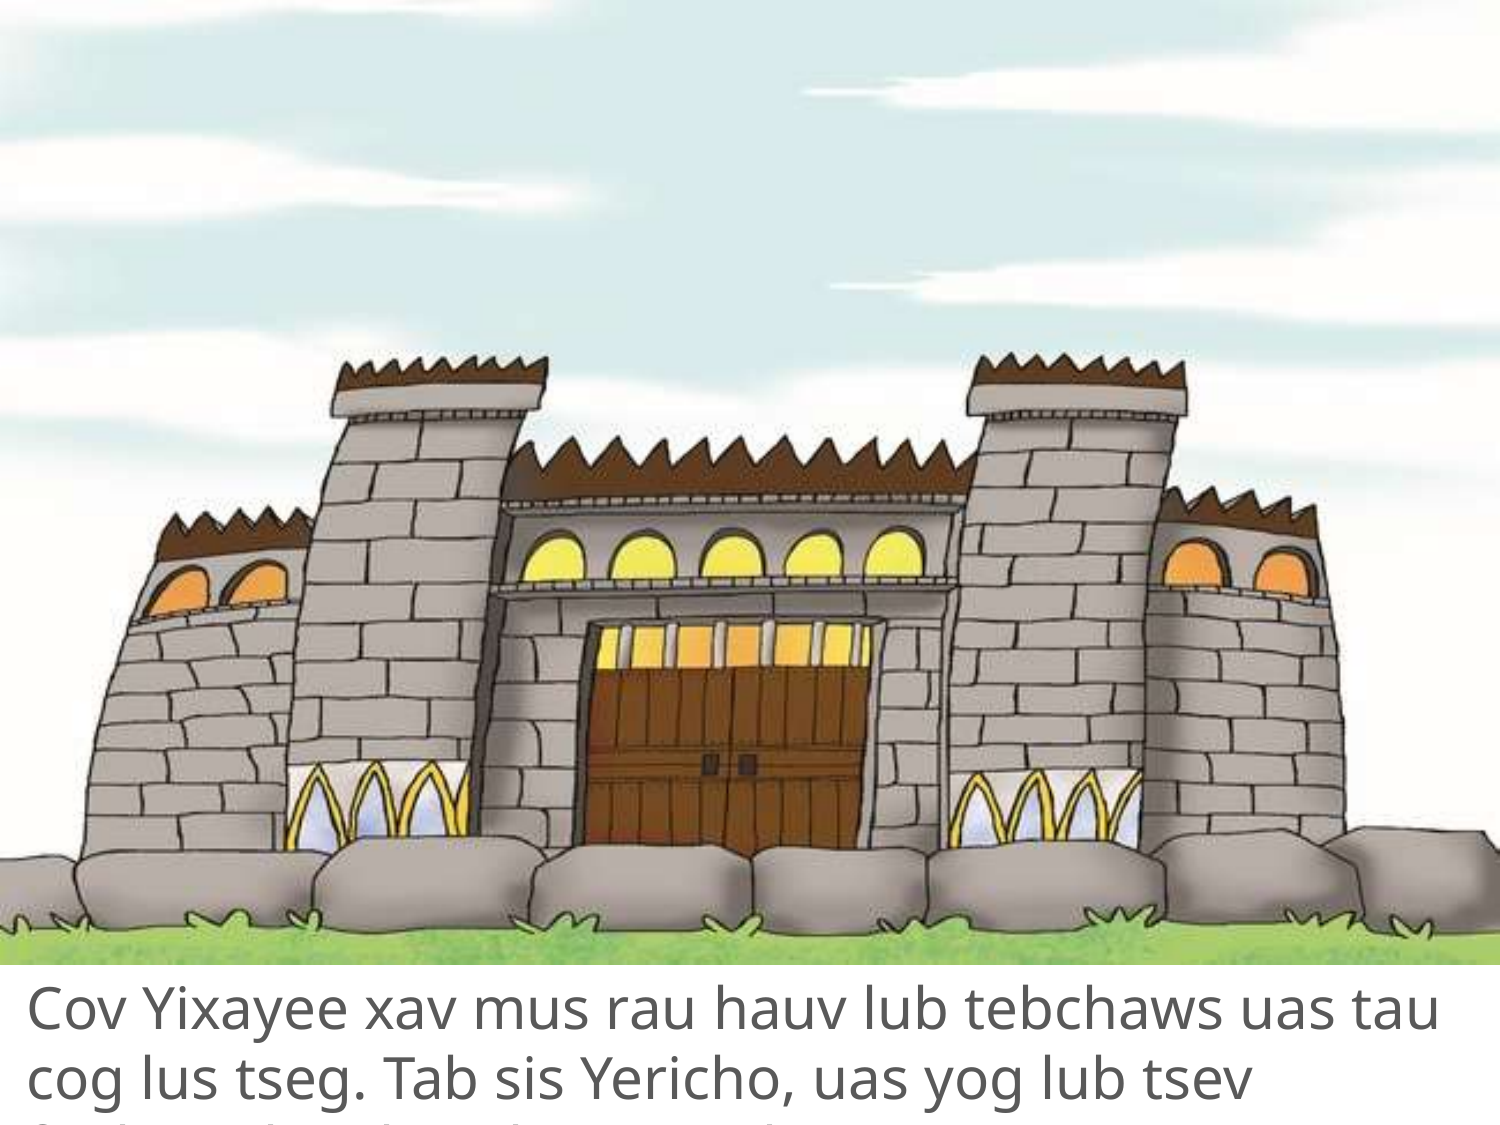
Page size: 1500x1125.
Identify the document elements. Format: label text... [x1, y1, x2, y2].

picture [0, 0, 1500, 965]
text_box Cov Yixayee xav mus rau hauv lub tebchaws uas tau cog lus tseg. Tab sis Yericho, uas yog lub tsev fuabtais loj, thaiv lawv txoj kev. [11, 973, 1483, 1125]
